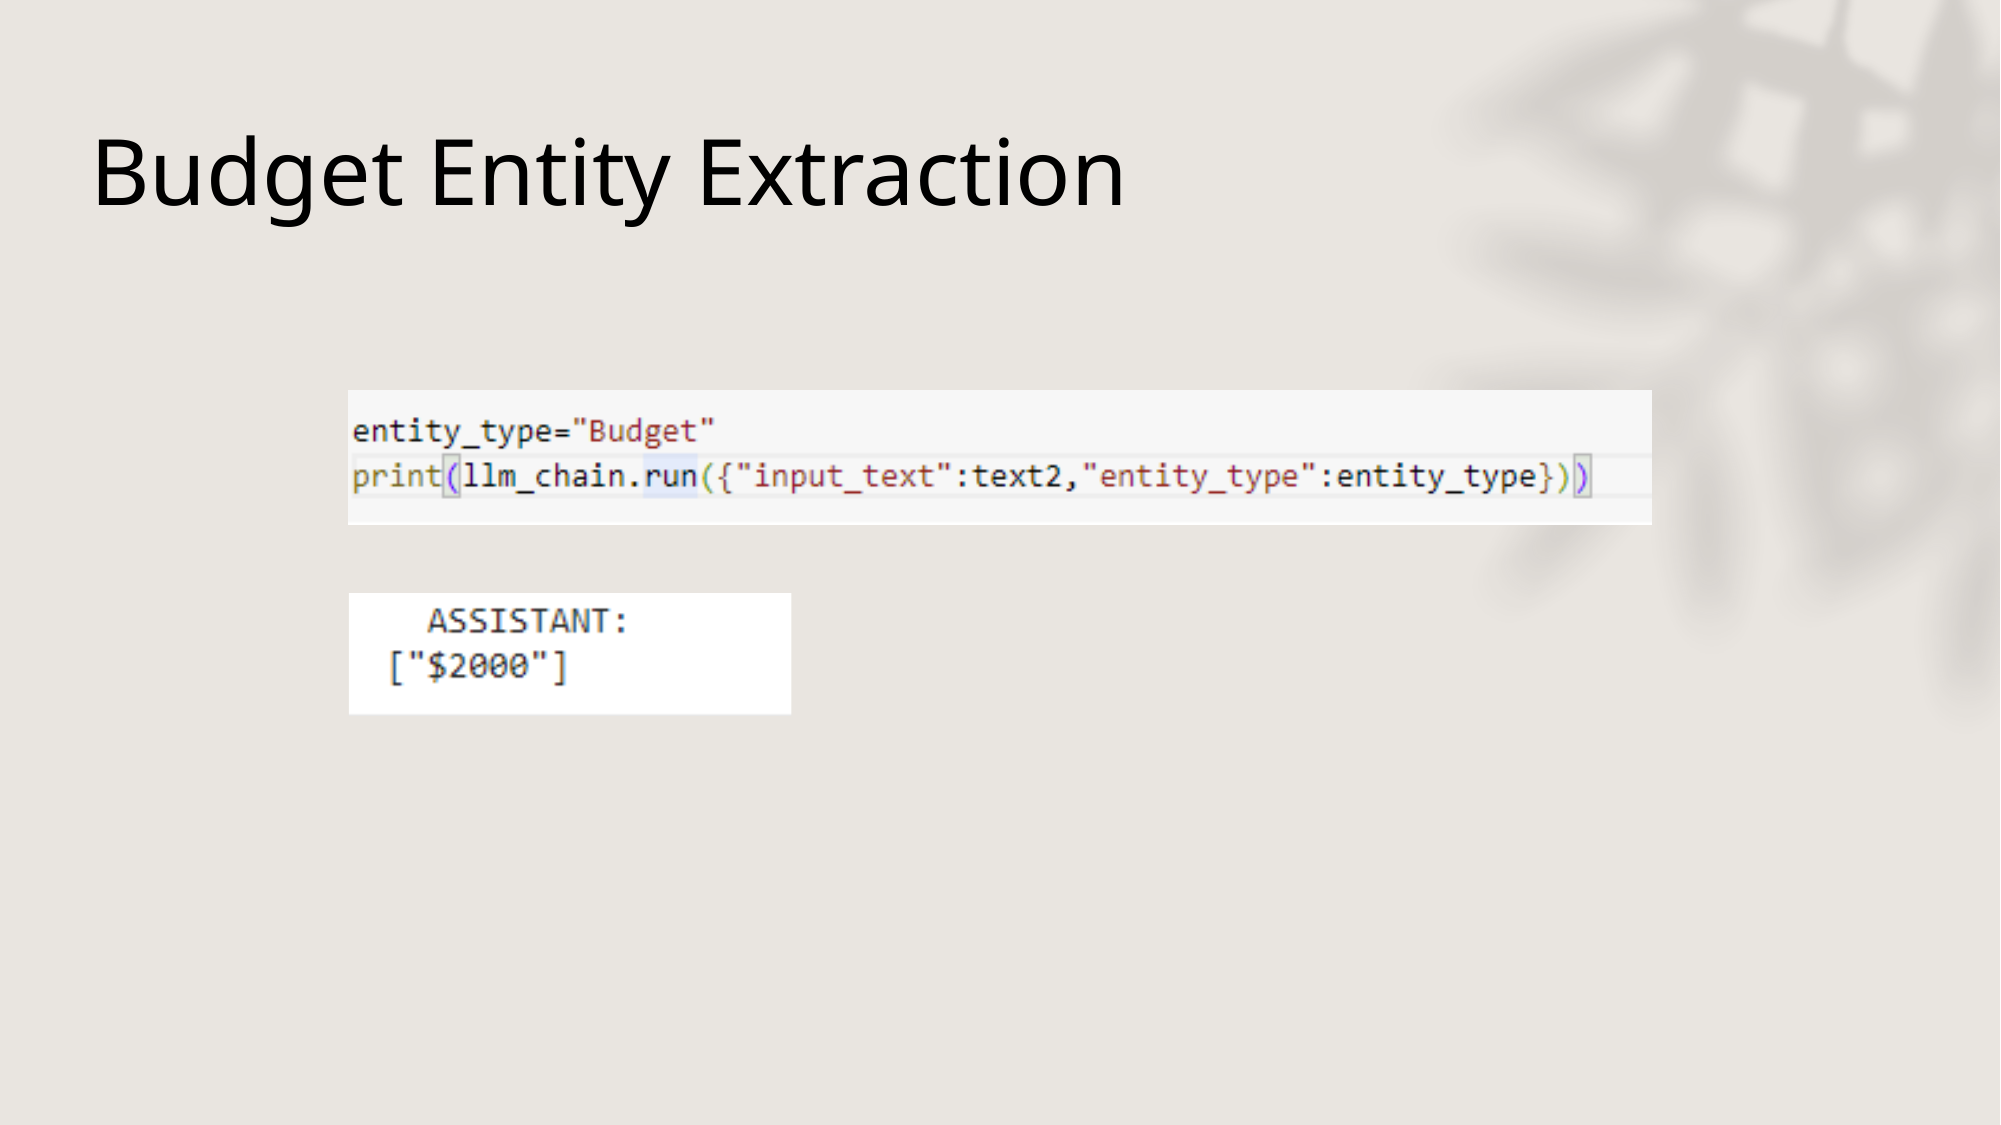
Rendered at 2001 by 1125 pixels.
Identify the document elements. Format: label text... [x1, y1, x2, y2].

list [348, 390, 1652, 525]
title Budget Entity Extraction [75, 60, 1863, 278]
picture [348, 593, 792, 716]
